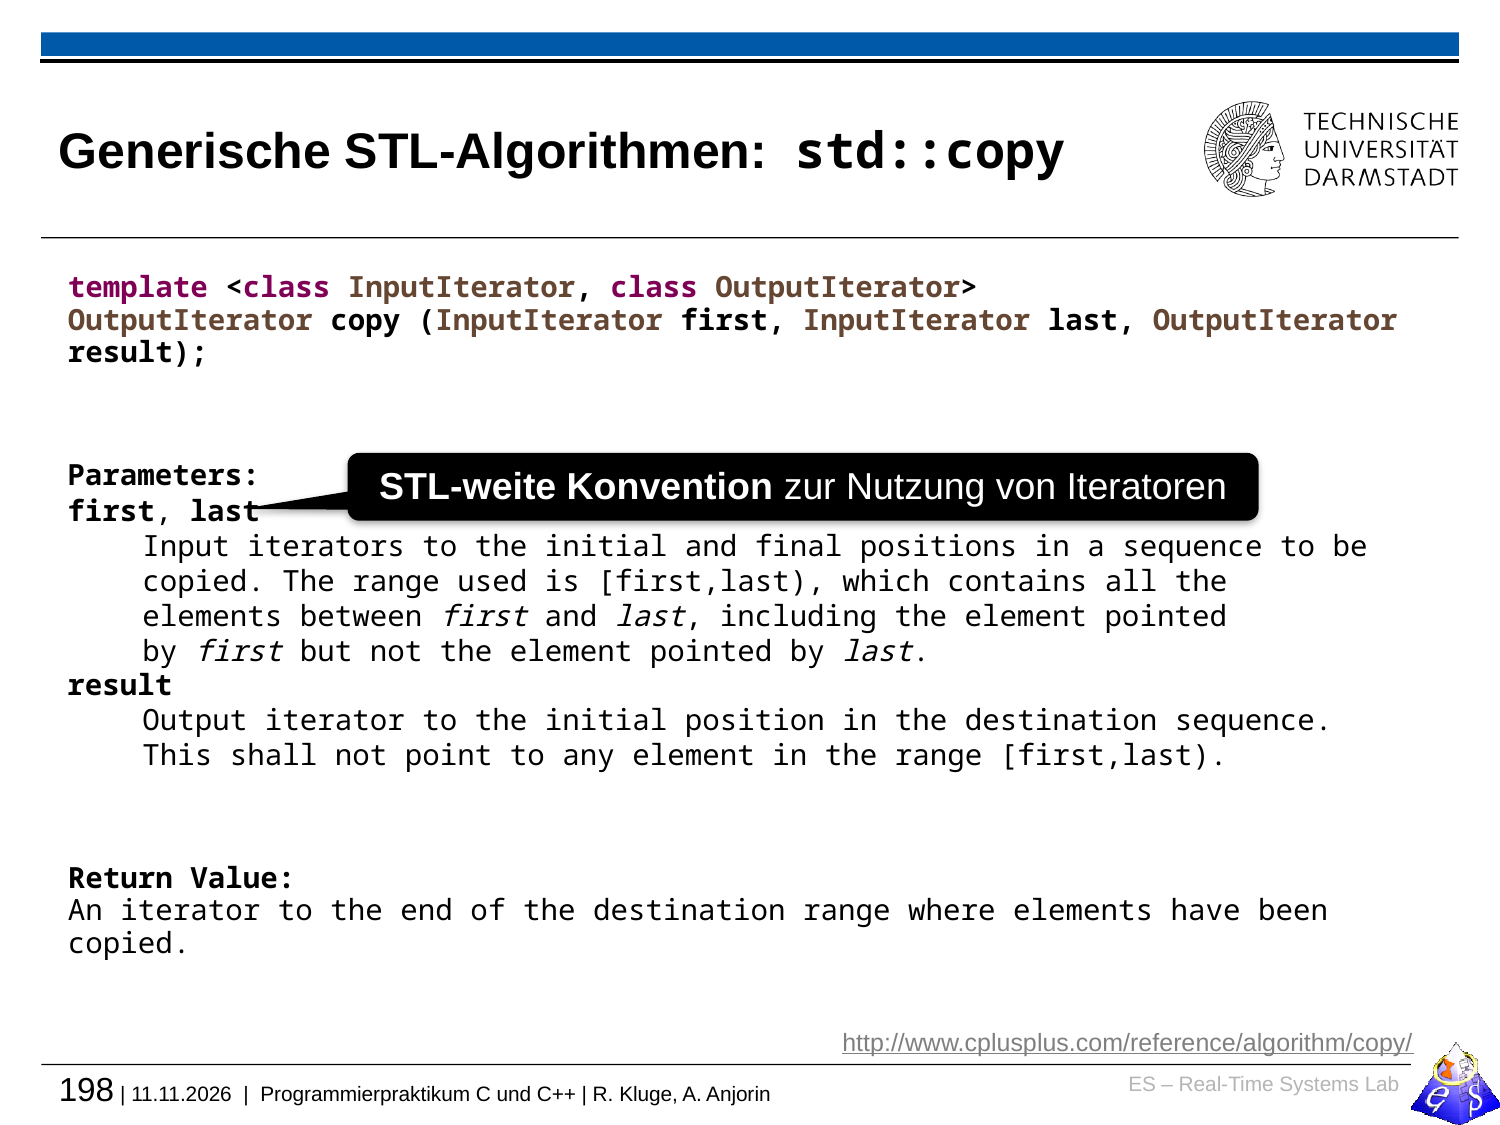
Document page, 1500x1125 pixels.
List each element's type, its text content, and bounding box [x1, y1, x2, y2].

picture [1411, 1041, 1500, 1125]
text_box Return Value: An iterator to the end of the destination range where elements have been copied. [53, 854, 1411, 968]
text_box STL-weite Konvention zur Nutzung von Iteratoren [249, 452, 1259, 521]
picture [1187, 84, 1483, 214]
text_box http://www.cplusplus.com/reference/algorithm/copy/ [507, 1021, 1429, 1065]
text_box Parameters: first, last Input iterators to the initial and final positions in a sequence to be copied. The range used is [first,last), which contains all the elements between first and last, including the element pointed by first but not the element pointed by last. result Output iterator to the initial position in the destination sequence. This shall not point to any element in the range [first,last). [52, 453, 1394, 818]
title Generische STL-Algorithmen: std::copy [58, 80, 1187, 218]
text_box template <class InputIterator, class OutputIterator> OutputIterator copy (InputIterator first, InputIterator last, OutputIterator result); [53, 264, 1471, 377]
